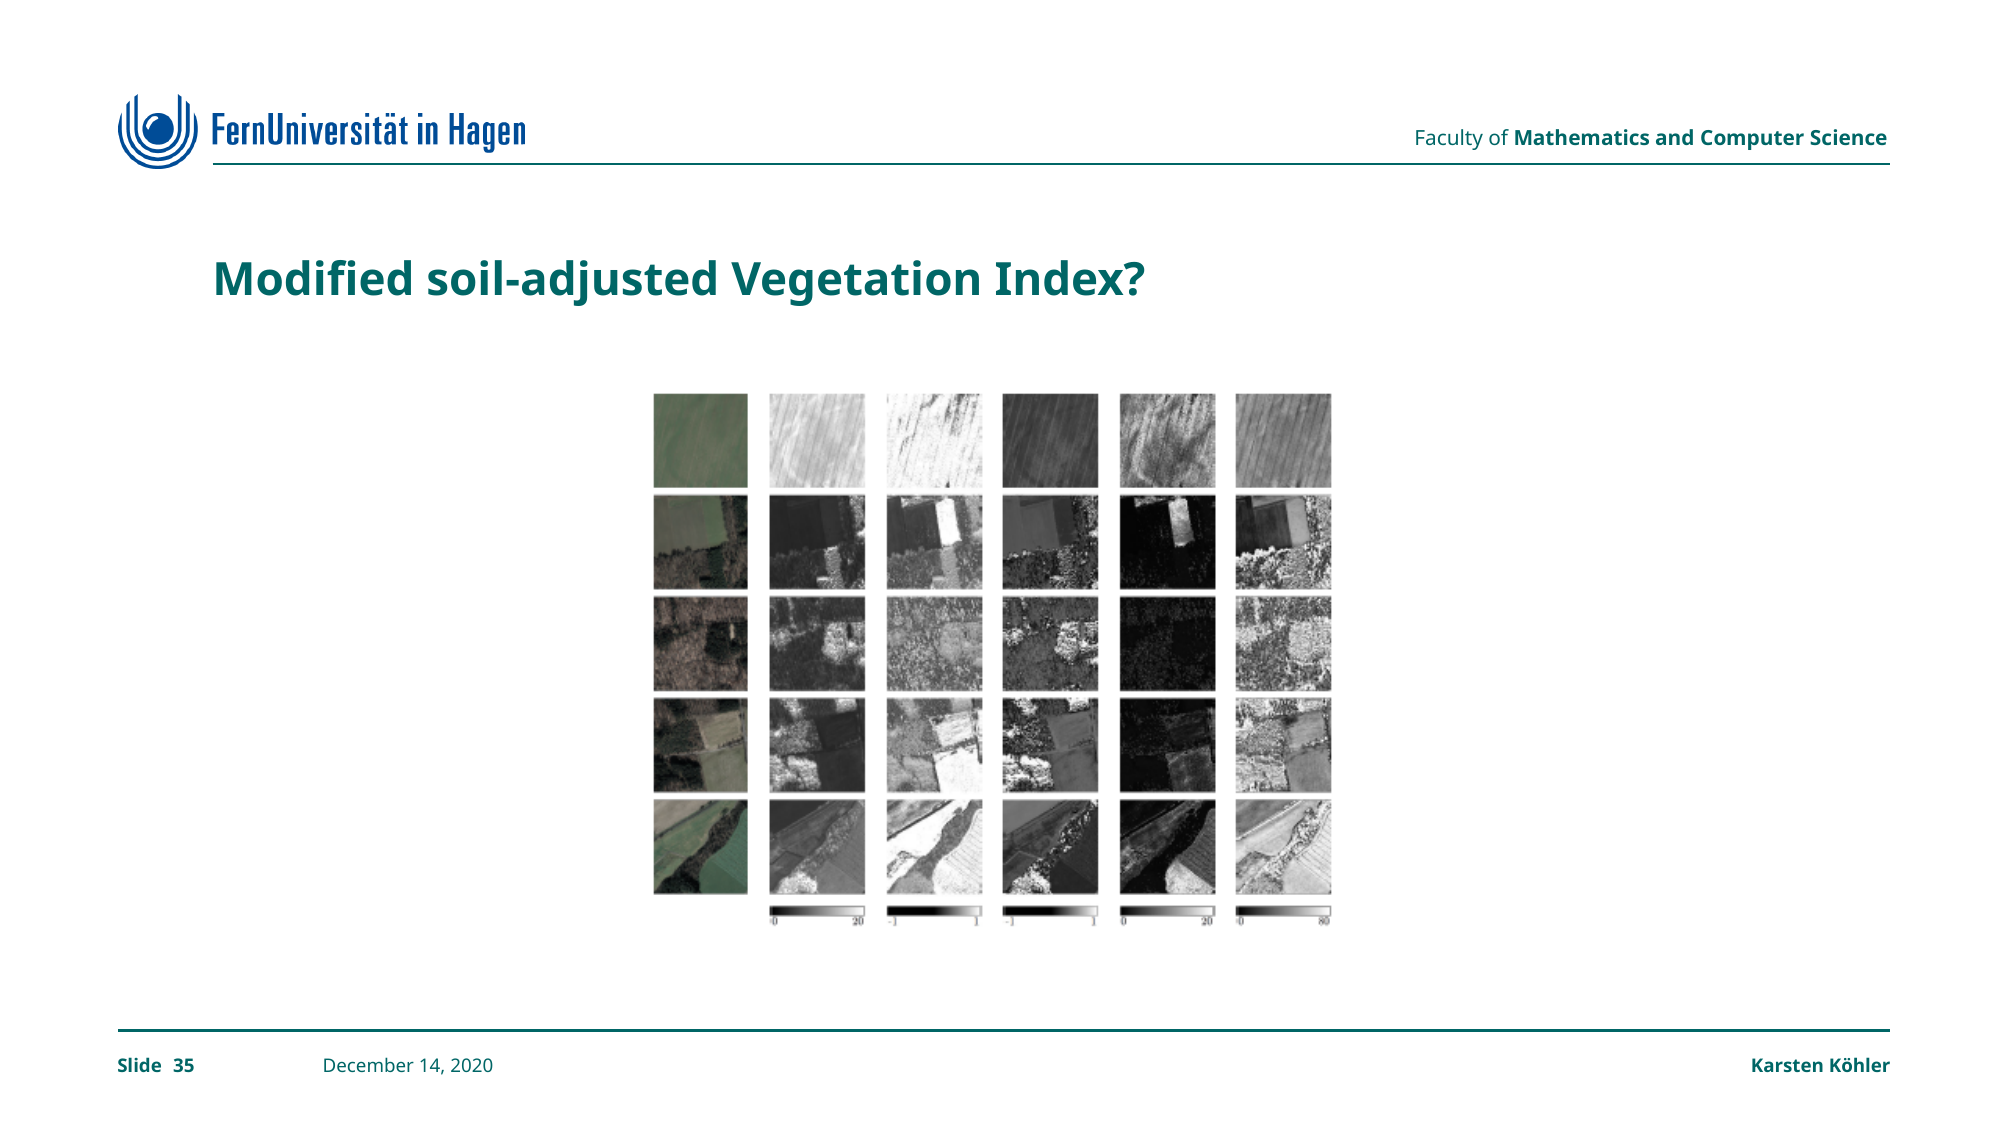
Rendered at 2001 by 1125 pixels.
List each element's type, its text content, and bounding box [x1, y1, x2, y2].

picture [640, 380, 1355, 932]
footer Karsten Köhler [595, 1054, 1891, 1094]
picture [118, 94, 525, 169]
title Modified soil-adjusted Vegetation Index? [212, 249, 1890, 315]
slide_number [322, 1054, 528, 1094]
slide_number 35 [173, 1054, 280, 1094]
